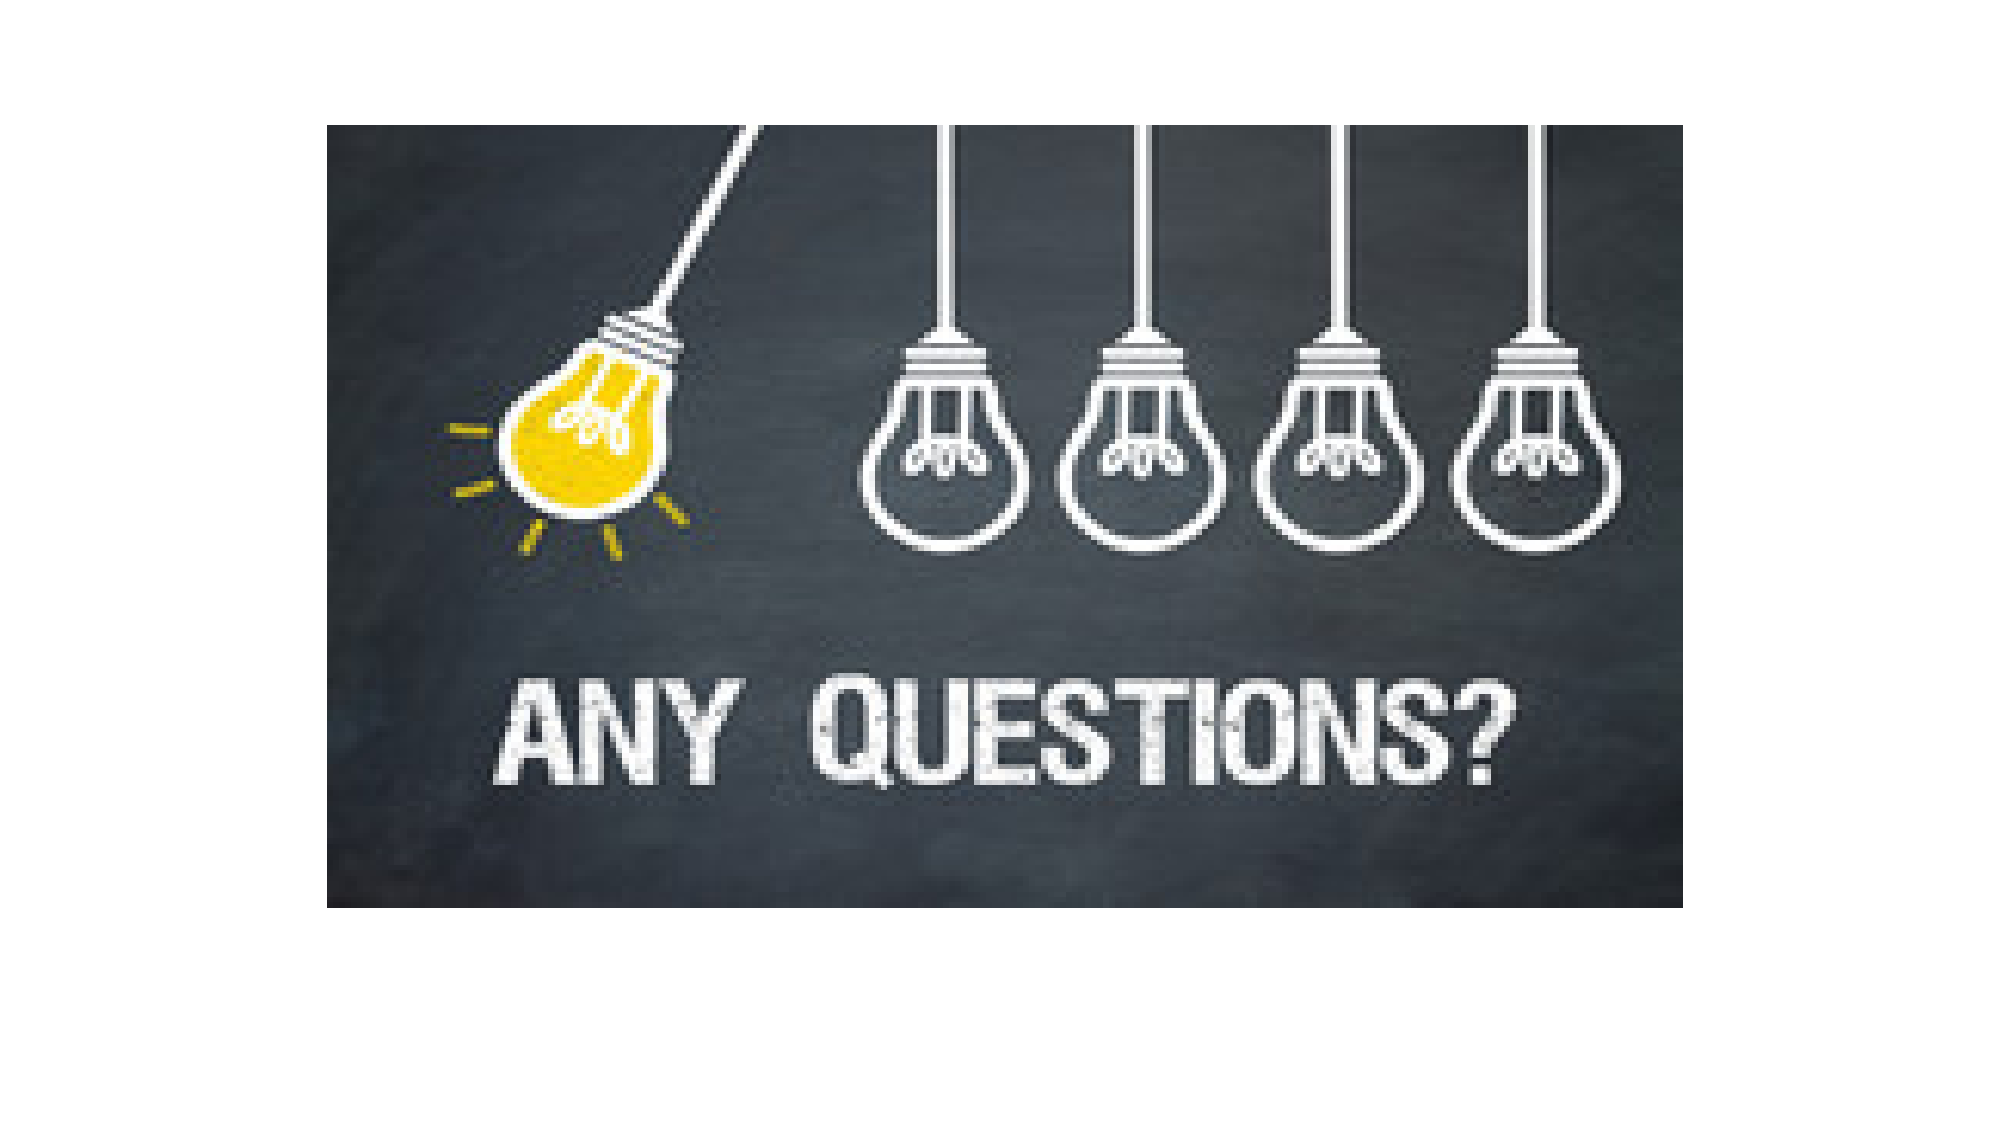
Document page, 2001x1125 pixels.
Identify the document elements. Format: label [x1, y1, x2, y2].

picture [327, 125, 1683, 908]
